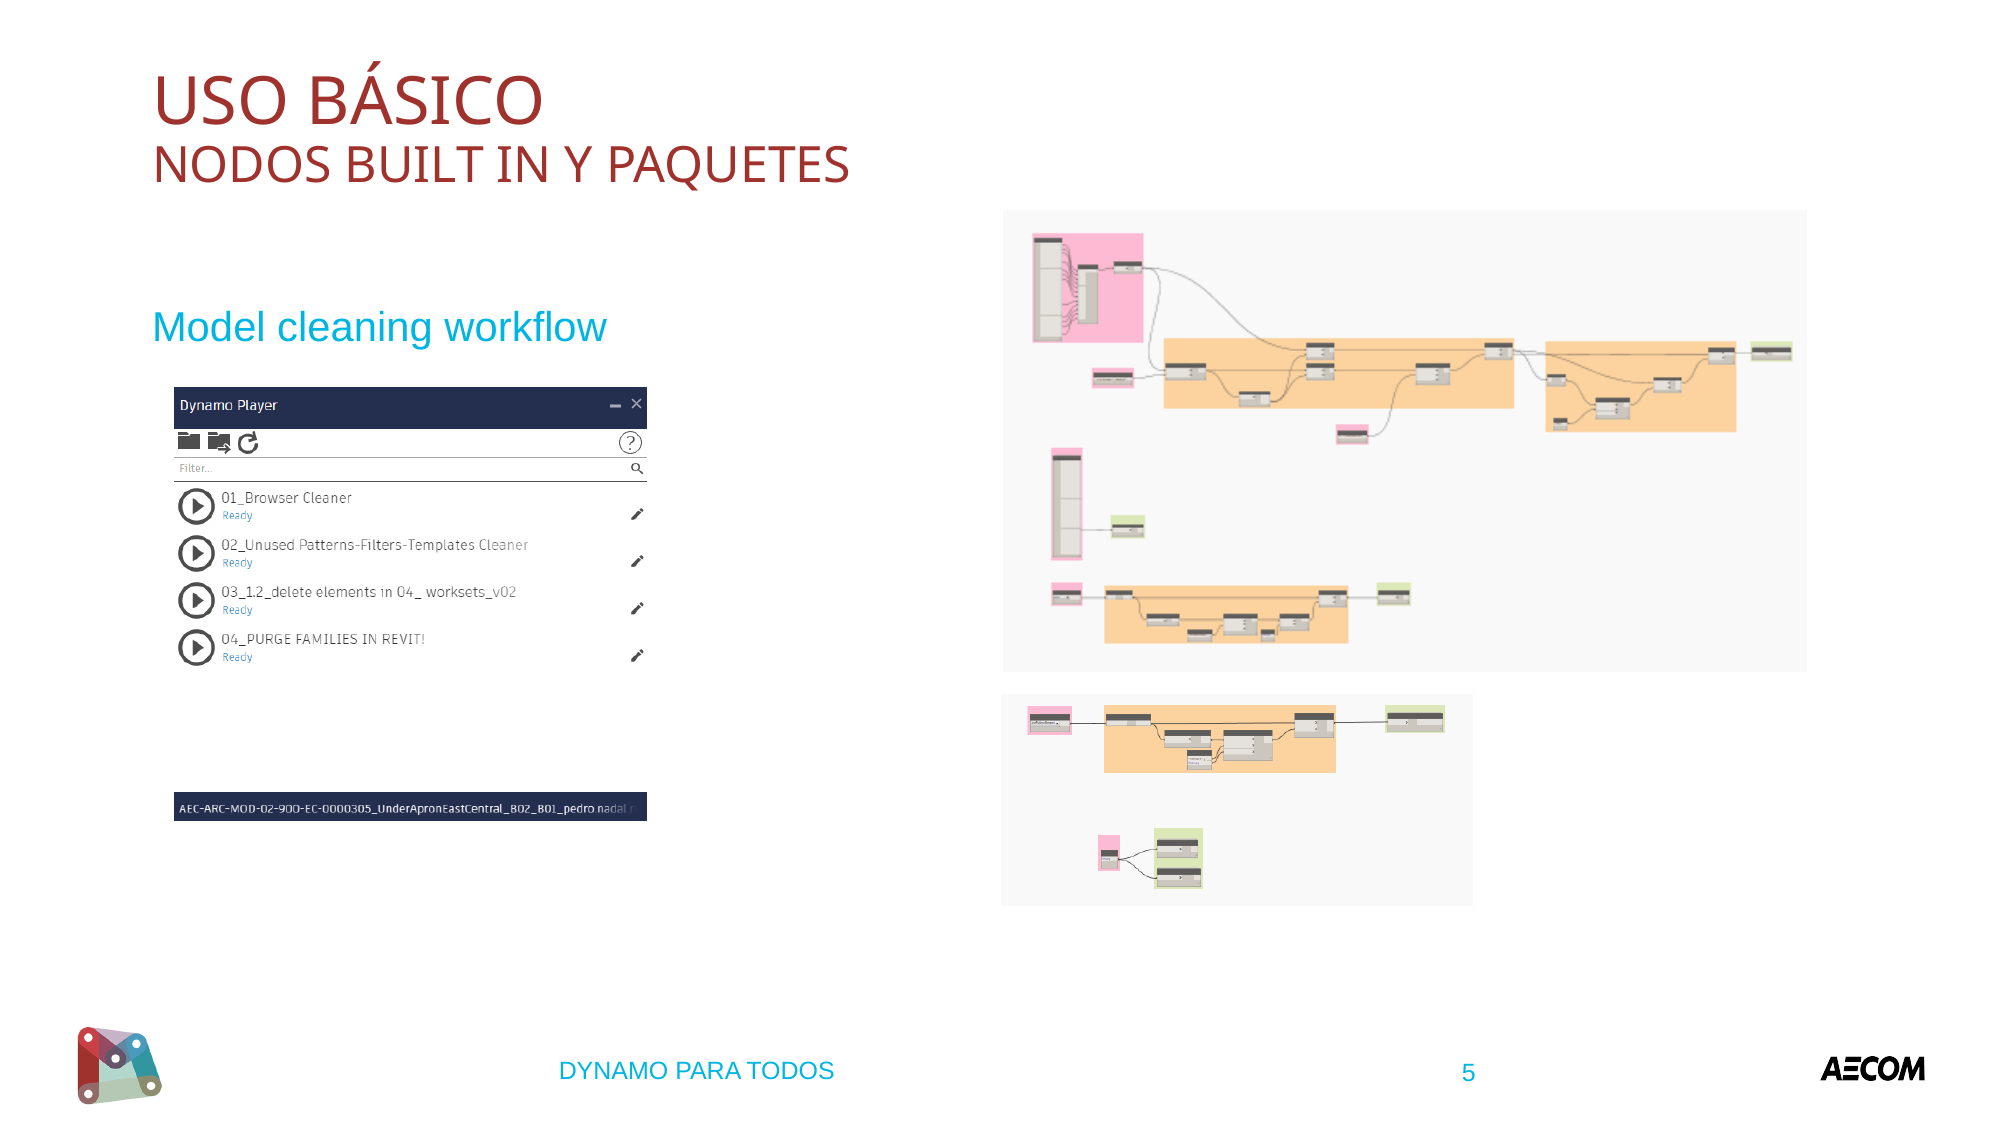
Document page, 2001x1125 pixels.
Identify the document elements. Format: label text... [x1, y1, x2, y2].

picture [76, 1022, 163, 1109]
text_box Model cleaning workflow [137, 299, 830, 382]
slide_number 5 [1461, 1056, 1536, 1085]
picture [174, 387, 647, 821]
footer DYNAMO PARA TODOS [558, 1054, 1444, 1085]
picture [1001, 694, 1473, 906]
text_box USO BÁSICO NODOS BUILT IN Y PAQUETES [137, 59, 1530, 278]
picture [1003, 210, 1807, 672]
picture [1820, 1056, 1925, 1081]
